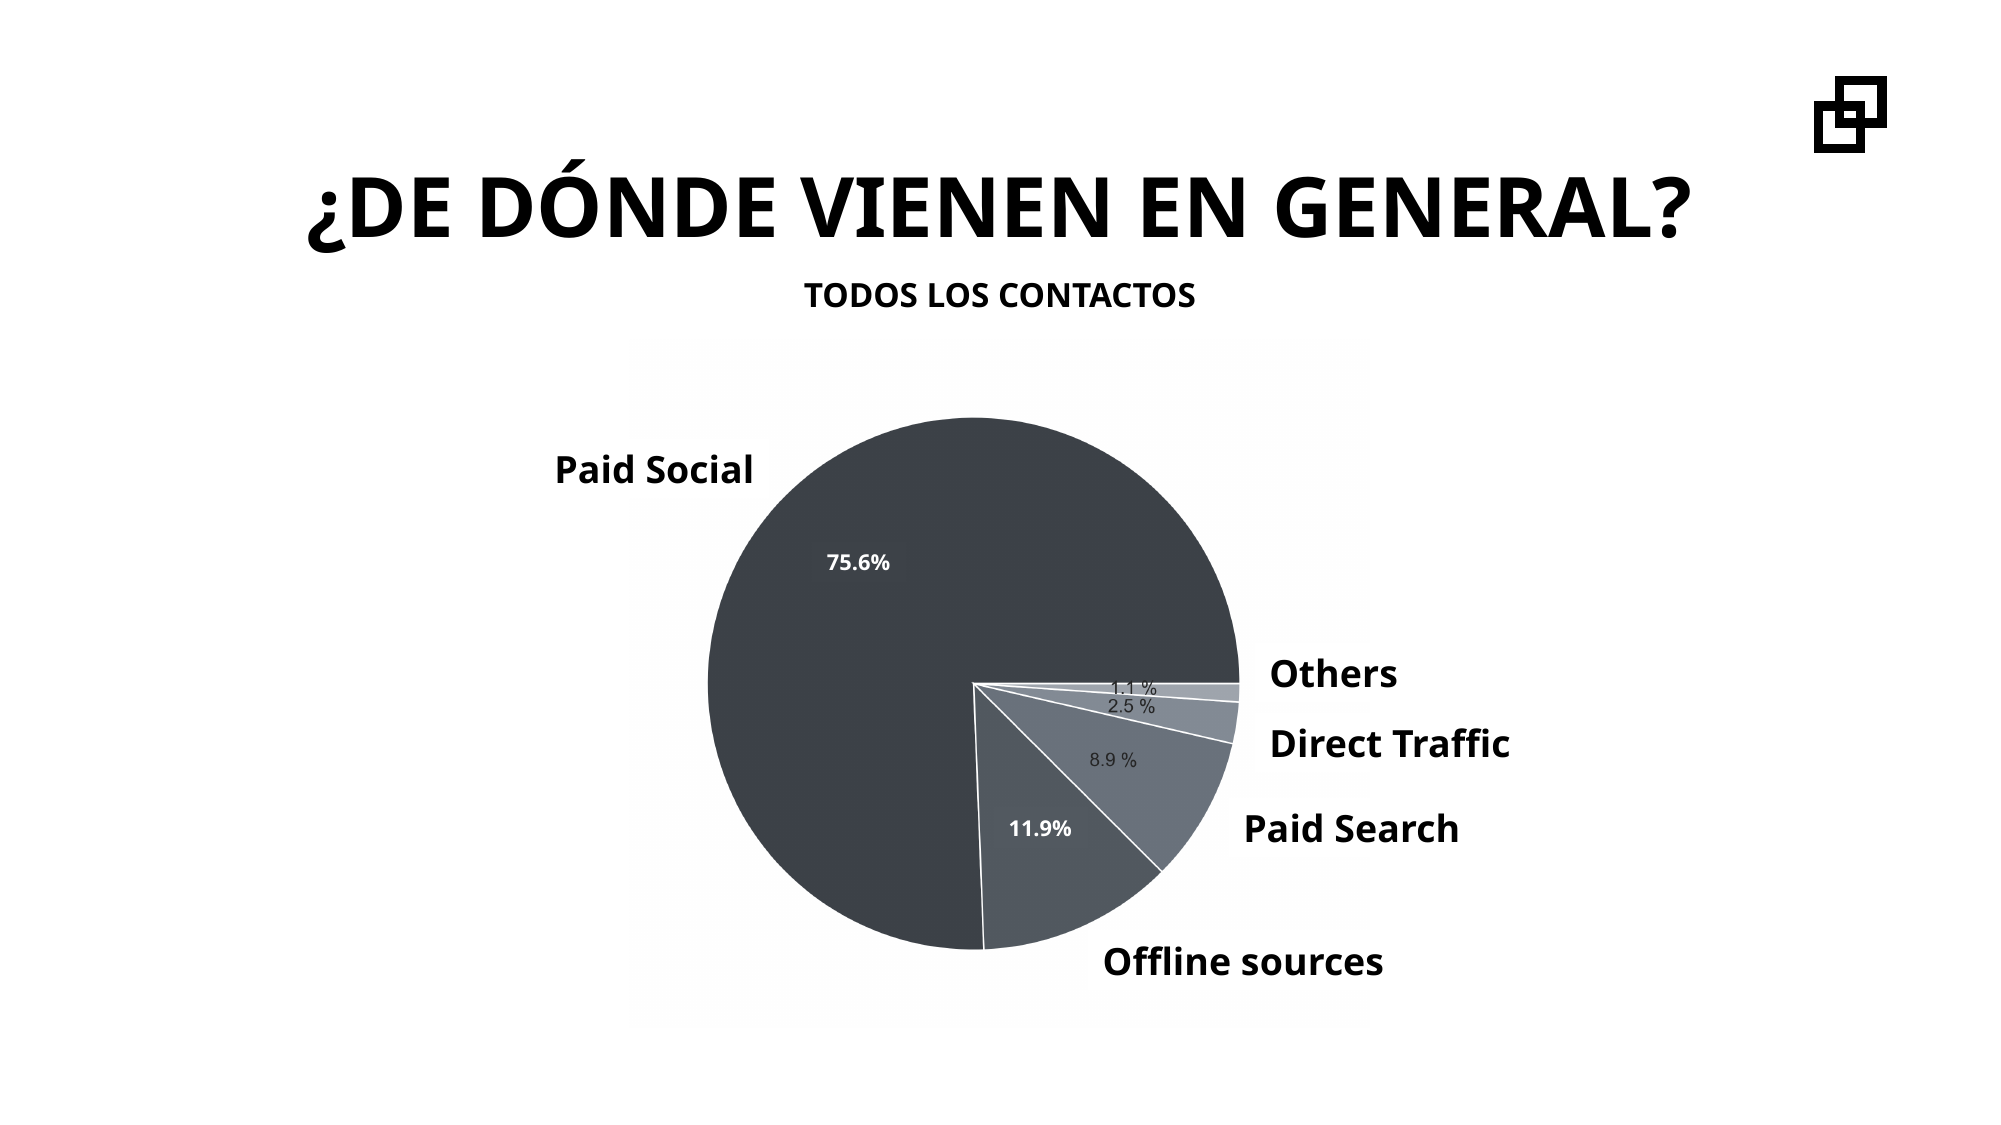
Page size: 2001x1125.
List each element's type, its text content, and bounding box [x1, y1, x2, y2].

text_box Paid Social [398, 438, 629, 499]
text_box Offline sources [1370, 930, 1459, 990]
text_box [1839, 79, 1883, 124]
text_box Others [1370, 642, 1626, 703]
text_box [1817, 105, 1862, 149]
text_box Direct Traffic [1370, 712, 1626, 773]
text_box ¿DE DÓNDE VIENEN EN GENERAL? [116, 146, 1884, 262]
picture [629, 339, 1370, 1028]
text_box TODOS LOS CONTACTOS [703, 266, 1297, 322]
text_box Paid Search [1370, 797, 1600, 858]
